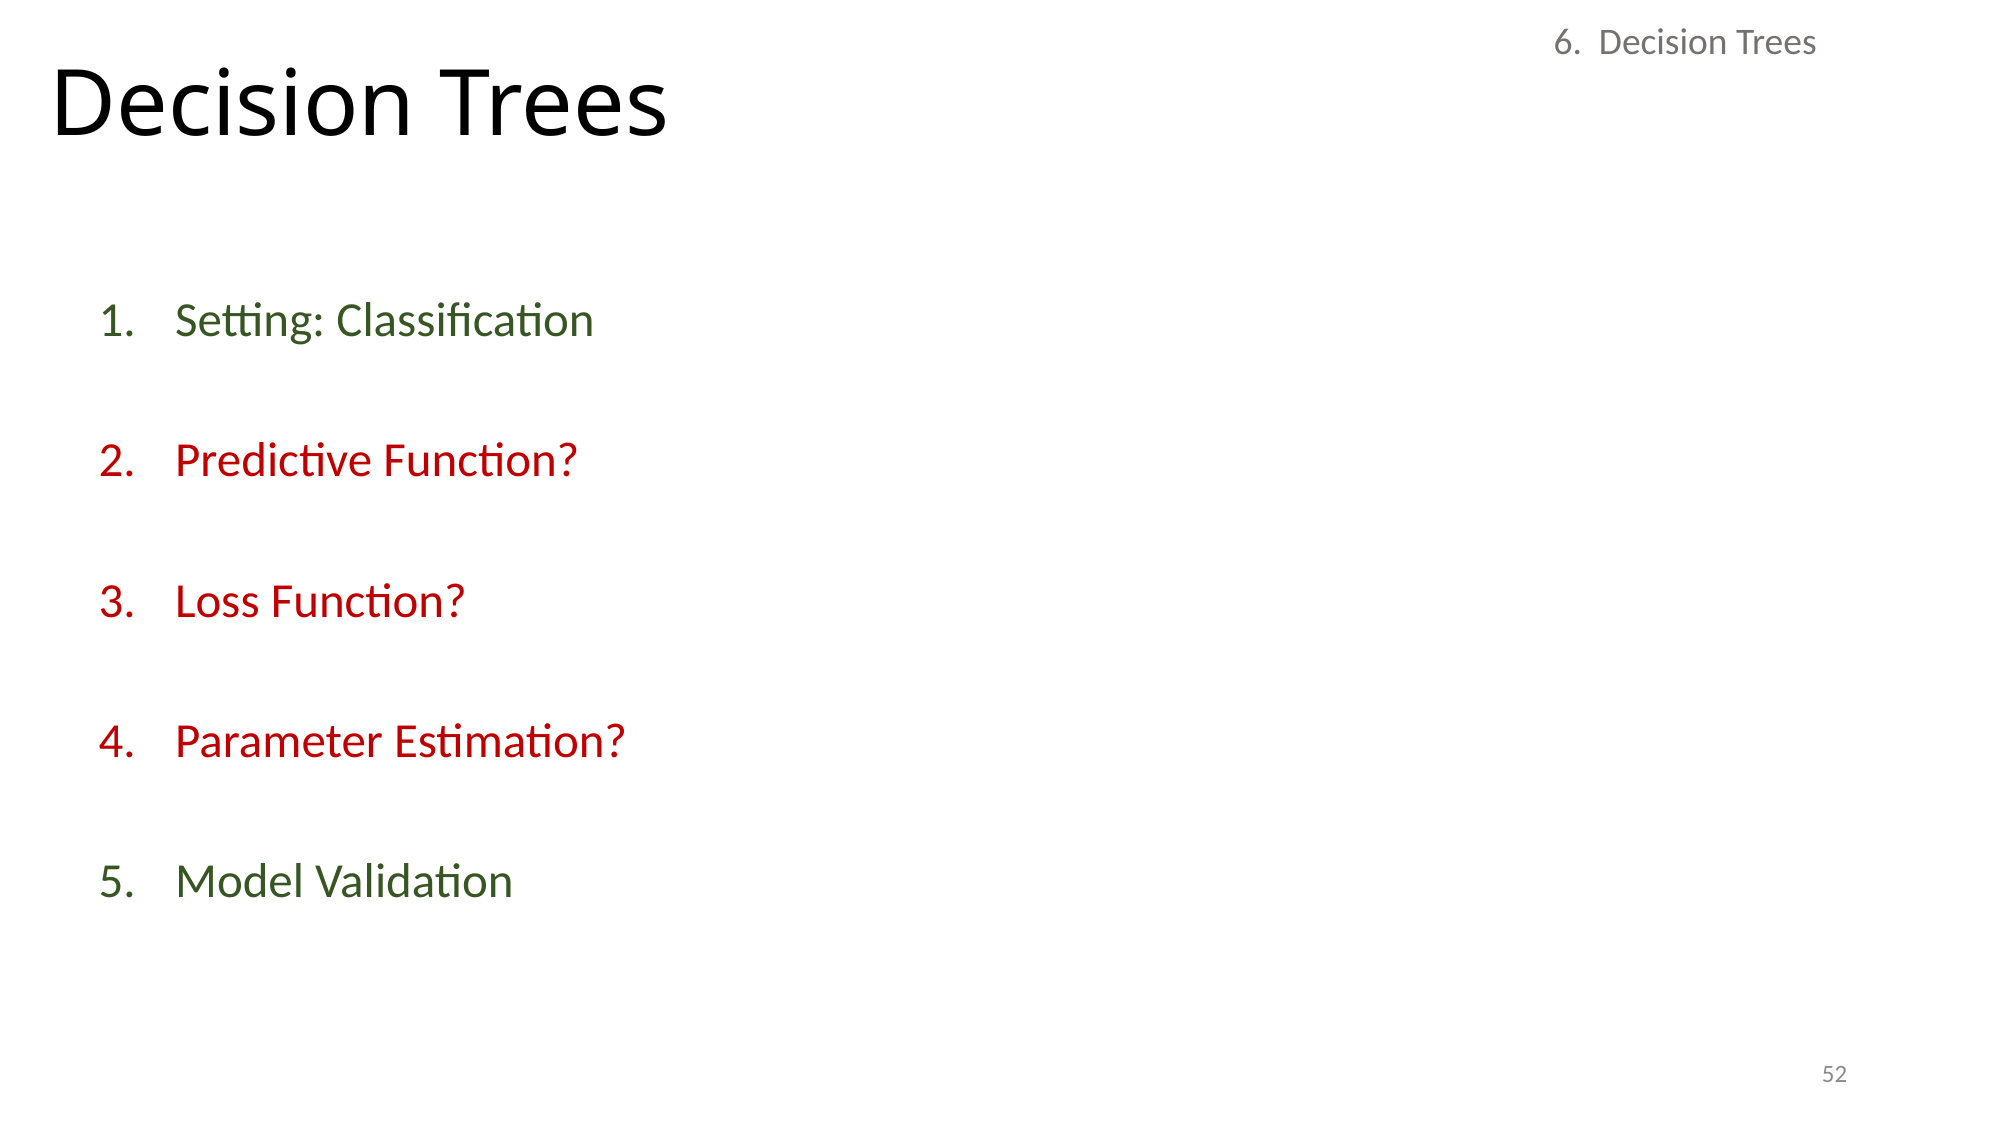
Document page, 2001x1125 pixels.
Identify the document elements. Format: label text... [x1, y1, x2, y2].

text_box 6. Decision Trees [1538, 10, 1832, 70]
title Decision Trees [34, 0, 1760, 215]
slide_number 52 [1412, 1042, 1863, 1103]
list Setting: Classification Predictive Function? Loss Function? Parameter Estimation? Model Validation [83, 210, 1000, 925]
